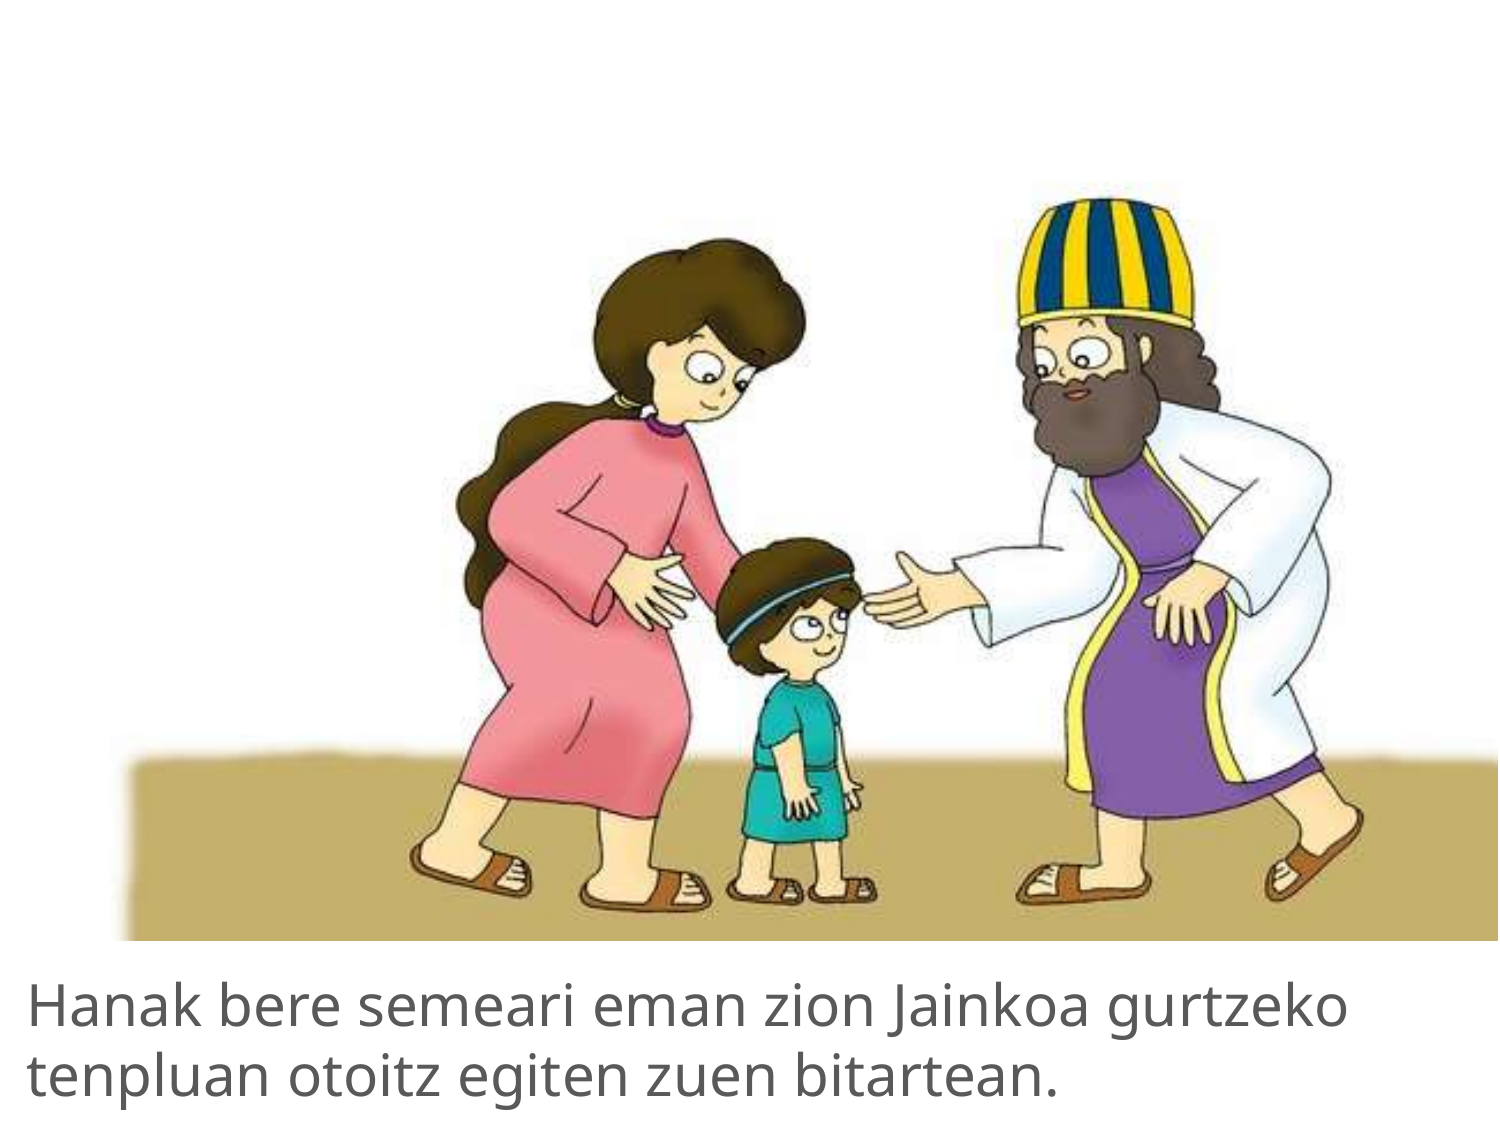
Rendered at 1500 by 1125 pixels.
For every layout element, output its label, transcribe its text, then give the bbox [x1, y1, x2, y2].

text_box Hanak bere semeari eman zion Jainkoa gurtzeko tenpluan otoitz egiten zuen bitartean. [11, 961, 1498, 1116]
picture [0, 0, 1498, 941]
